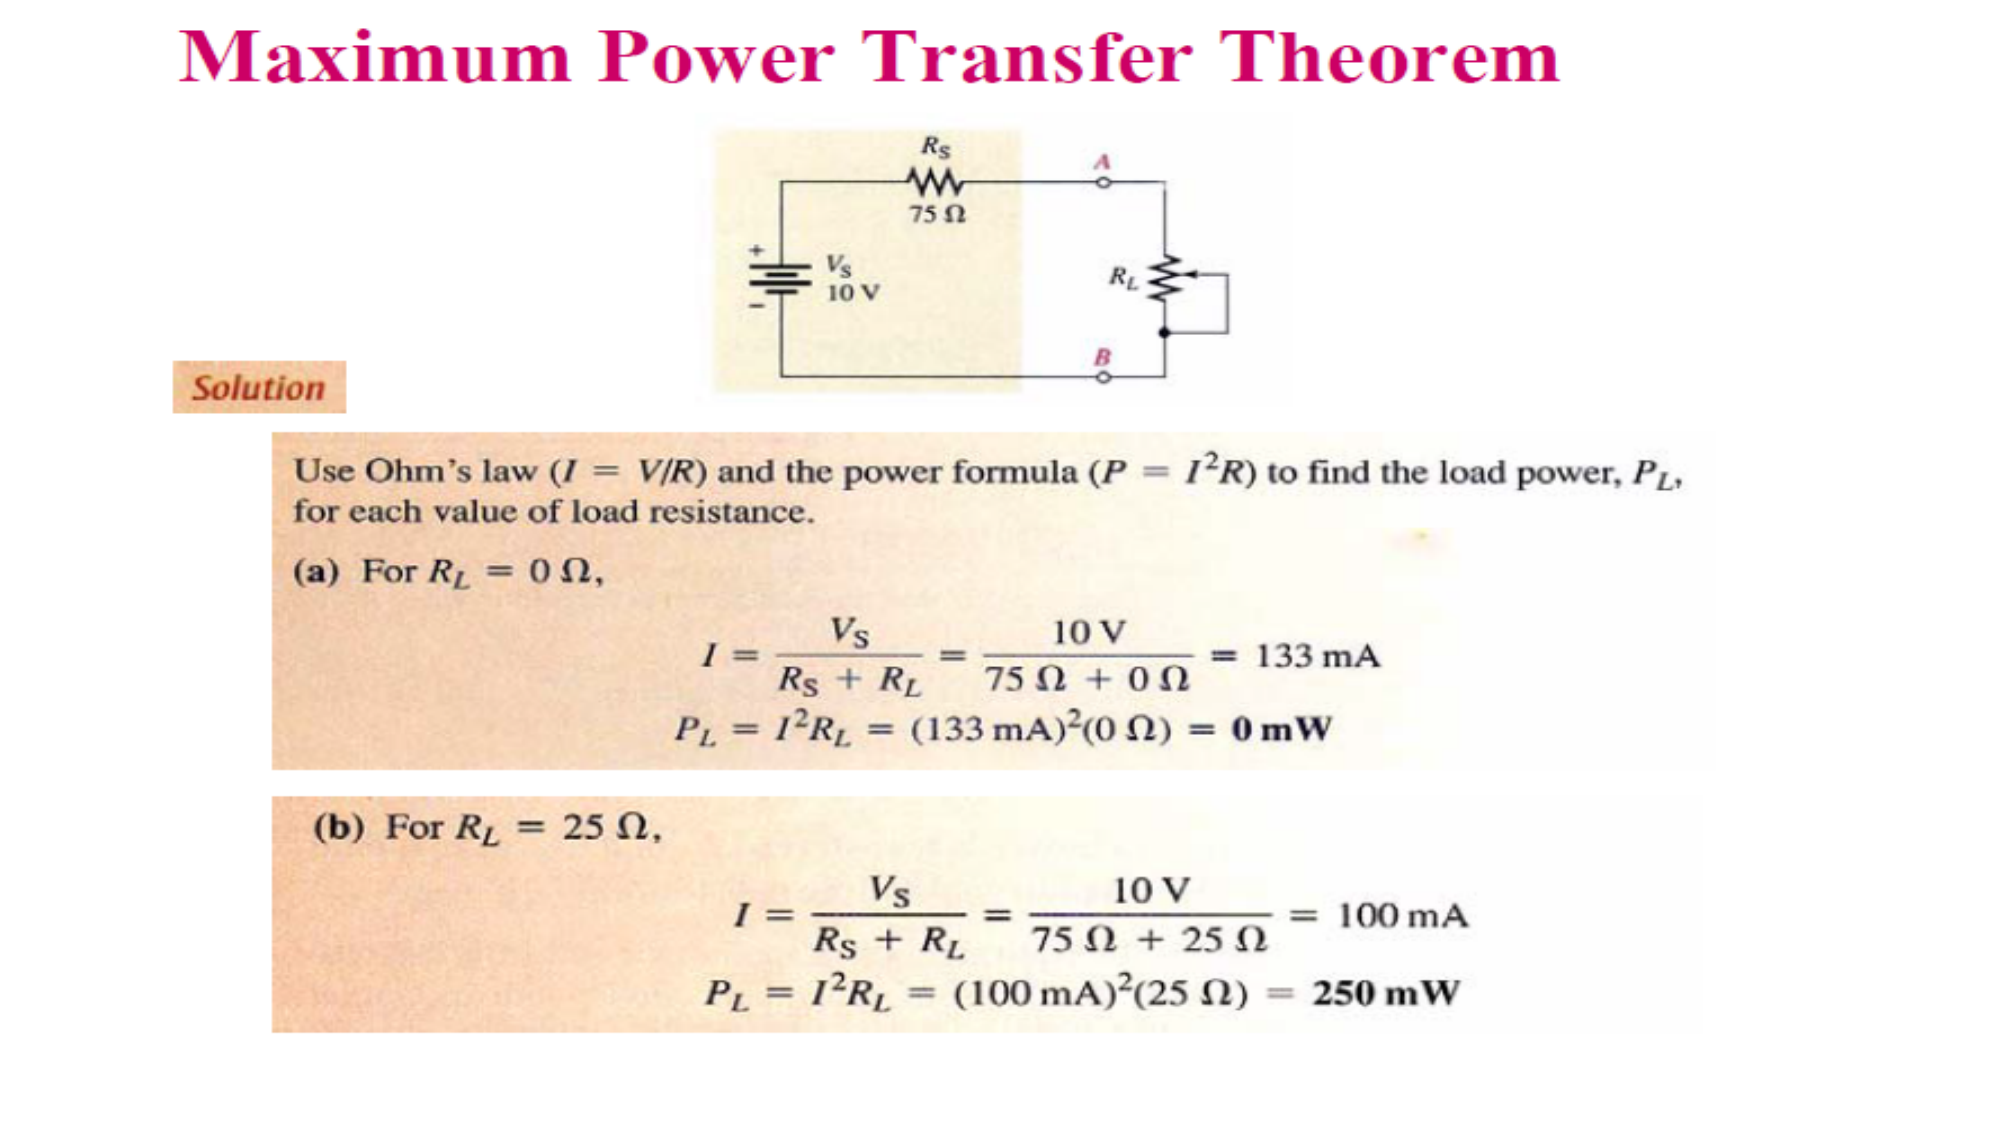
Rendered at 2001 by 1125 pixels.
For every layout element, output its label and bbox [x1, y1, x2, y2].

list [160, 14, 1824, 1052]
